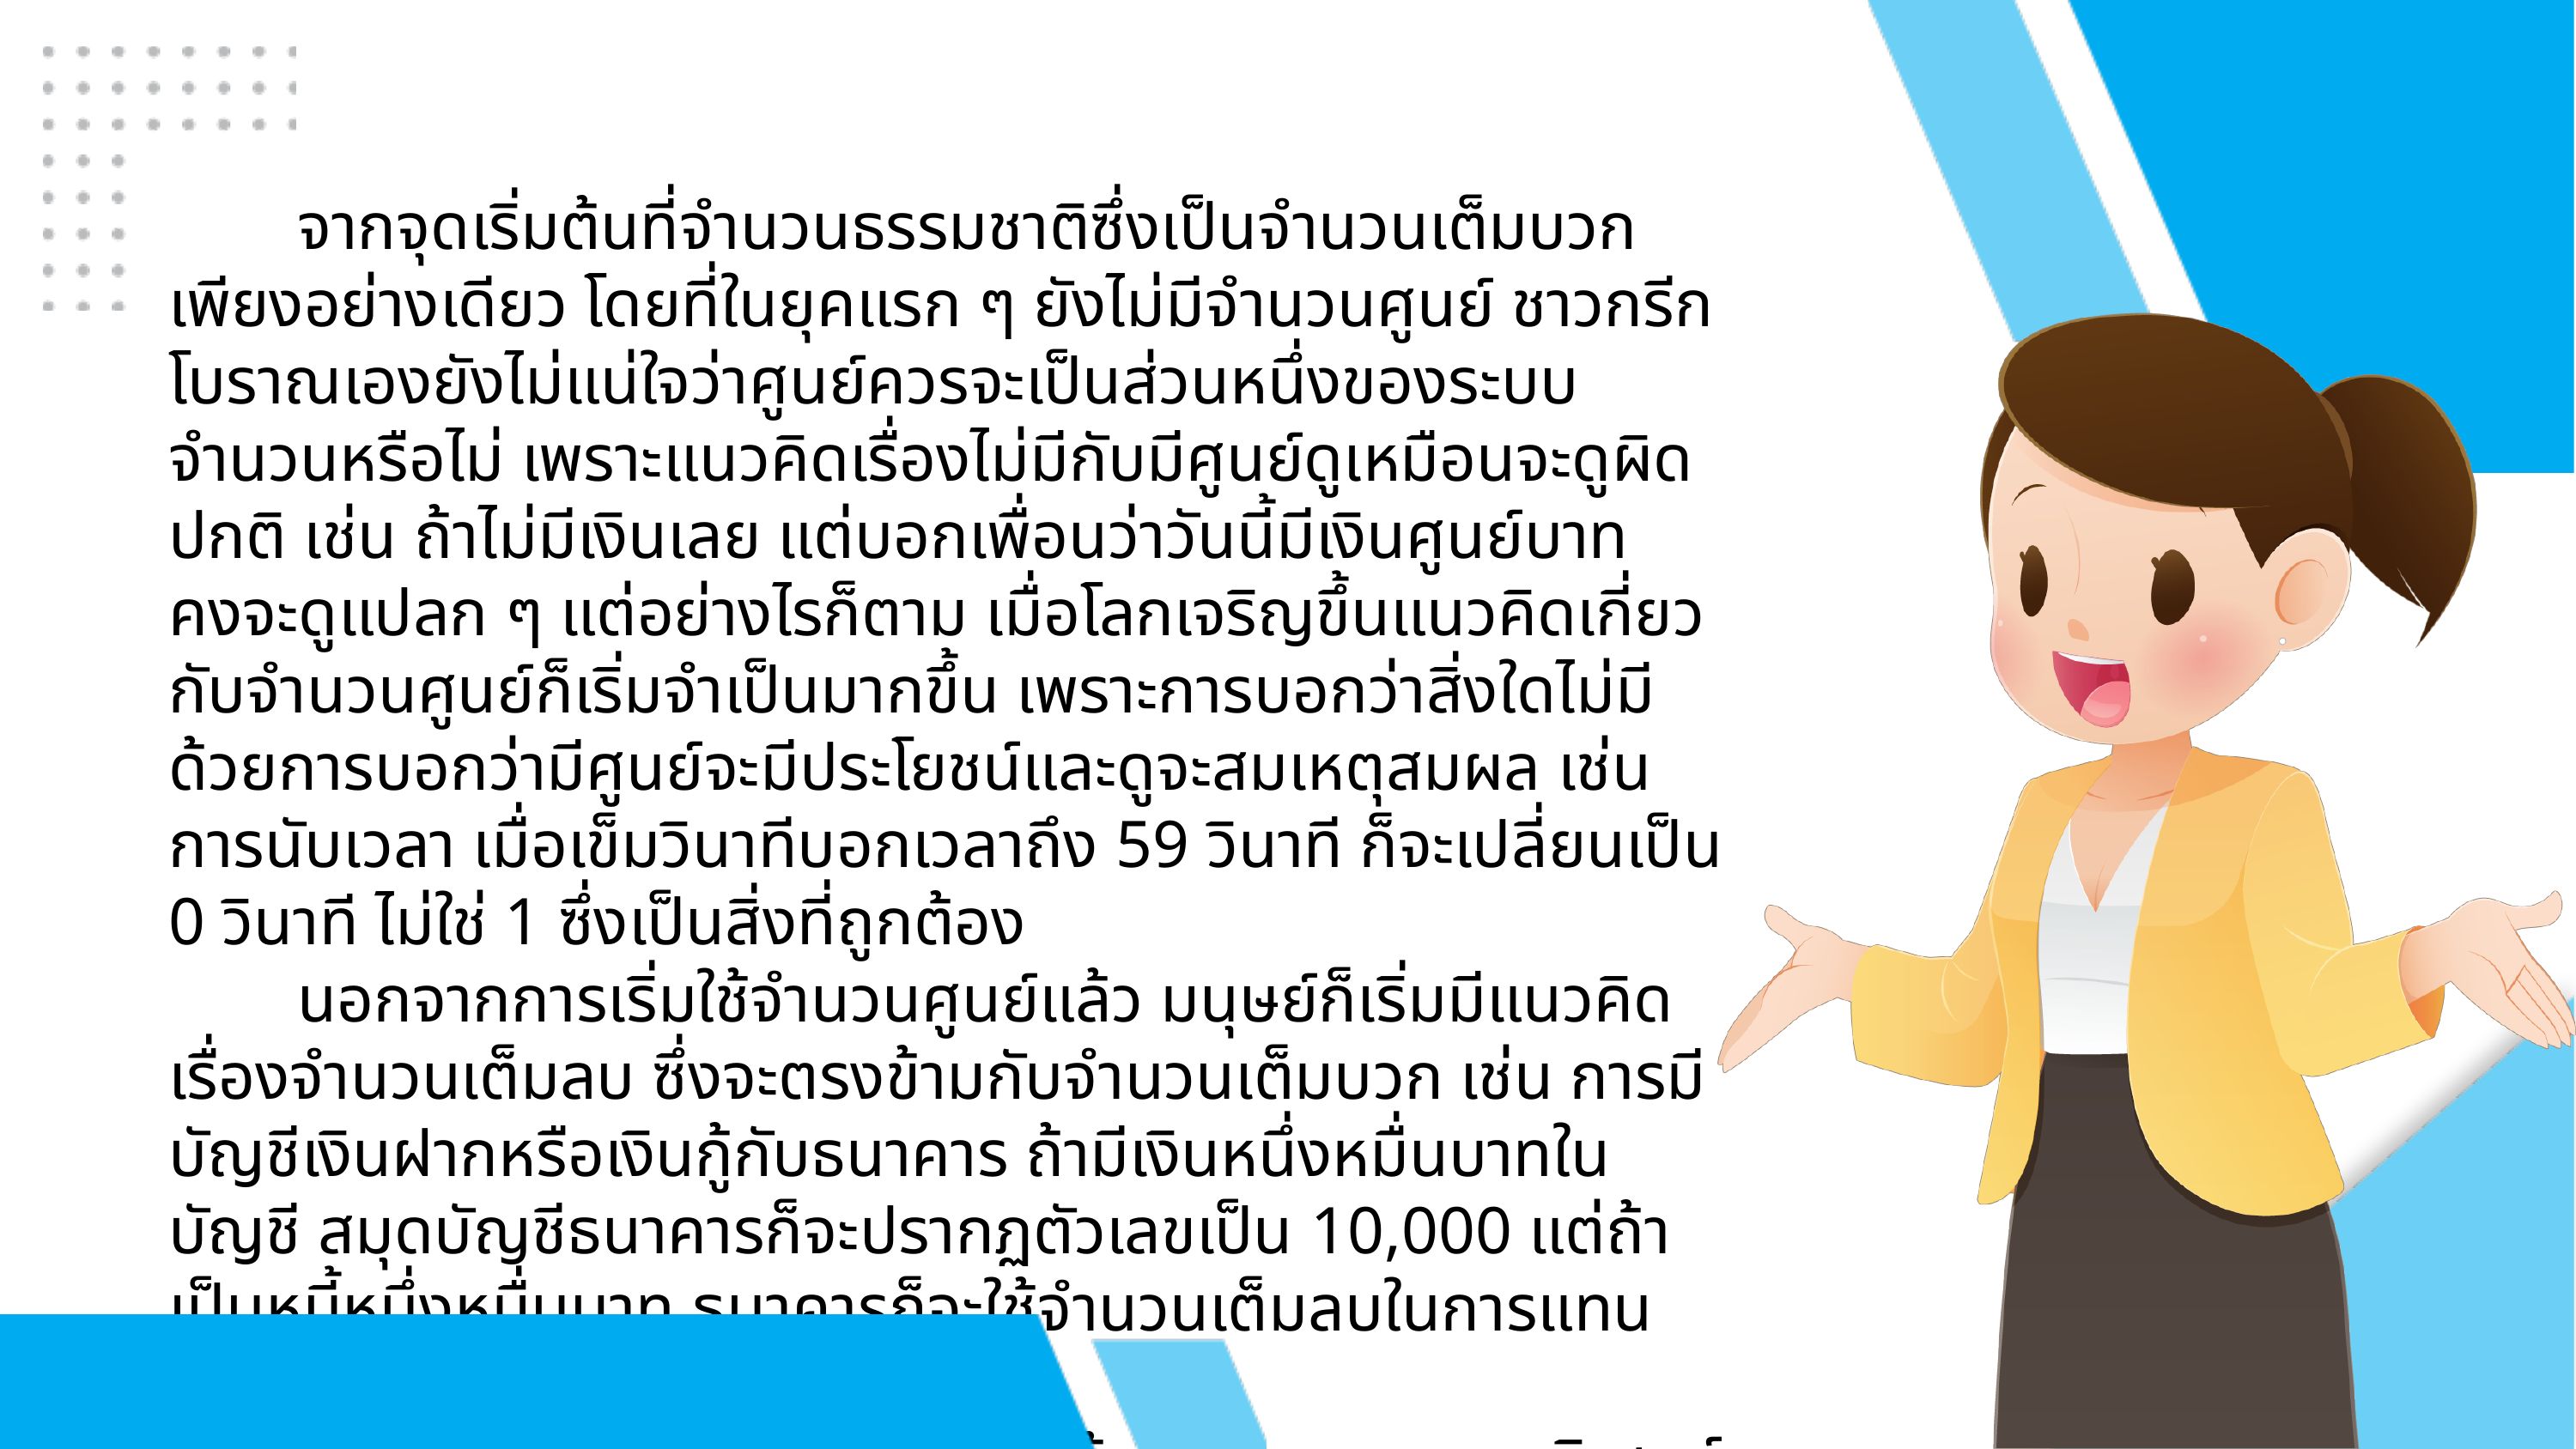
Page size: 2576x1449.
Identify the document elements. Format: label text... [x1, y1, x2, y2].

picture [1717, 0, 2576, 1449]
picture [42, 45, 296, 312]
picture [1037, 1313, 1267, 1449]
text_box จากจุดเริ่มต้นที่จำนวนธรรมชาติซึ่งเป็นจำนวนเต็มบวกเพียงอย่างเดียว โดยที่ในยุคแรก ๆ ยังไม่มีจำนวนศูนย์ ชาวกรีกโบราณเองยังไม่แน่ใจว่าศูนย์ควรจะเป็นส่วนหนึ่งของระบบจำนวนหรือไม่ เพราะแนวคิดเรื่องไม่มีกับมีศูนย์ดูเหมือนจะดูผิดปกติ เช่น ถ้าไม่มีเงินเลย แต่บอกเพื่อนว่าวันนี้มีเงินศูนย์บาท คงจะดูแปลก ๆ แต่อย่างไรก็ตาม เมื่อโลกเจริญขึ้นแนวคิดเกี่ยวกับจำนวนศูนย์ก็เริ่มจำเป็นมากขึ้น เพราะการบอกว่าสิ่งใดไม่มีด้วยการบอกว่ามีศูนย์จะมีประโยชน์และดูจะสมเหตุสมผล เช่น การนับเวลา เมื่อเข็มวินาทีบอกเวลาถึง 59 วินาที ก็จะเปลี่ยนเป็น 0 วินาที ไม่ใช่ 1 ซึ่งเป็นสิ่งที่ถูกต้อง นอกจากการเริ่มใช้จำนวนศูนย์แล้ว มนุษย์ก็เริ่มมีแนวคิดเรื่องจำนวนเต็มลบ ซึ่งจะตรงข้ามกับจำนวนเต็มบวก เช่น การมีบัญชีเงินฝากหรือเงินกู้กับธนาคาร ถ้ามีเงินหนึ่งหมื่นบาทในบัญชี สมุดบัญชีธนาคารก็จะปรากฏตัวเลขเป็น 10,000 แต่ถ้าเป็นหนี้หนึ่งหมื่นบาท ธนาคารก็จะใช้จำนวนเต็มลบในการแทนการเป็นหนี้ คือ –10,000 บาท การเรียกระบบจำนวนที่ประกอบด้วยจำนวนธรรมชาติ ศูนย์ และจำนวนเต็มลบ จะเรียกรวมกันว่า ระบบจำนวนเต็ม (Integers) ซึ่งมักจะใช้สัญลักษณ์ ℤ แทนเซตของจำนวนเต็ม [155, 178, 1739, 1449]
